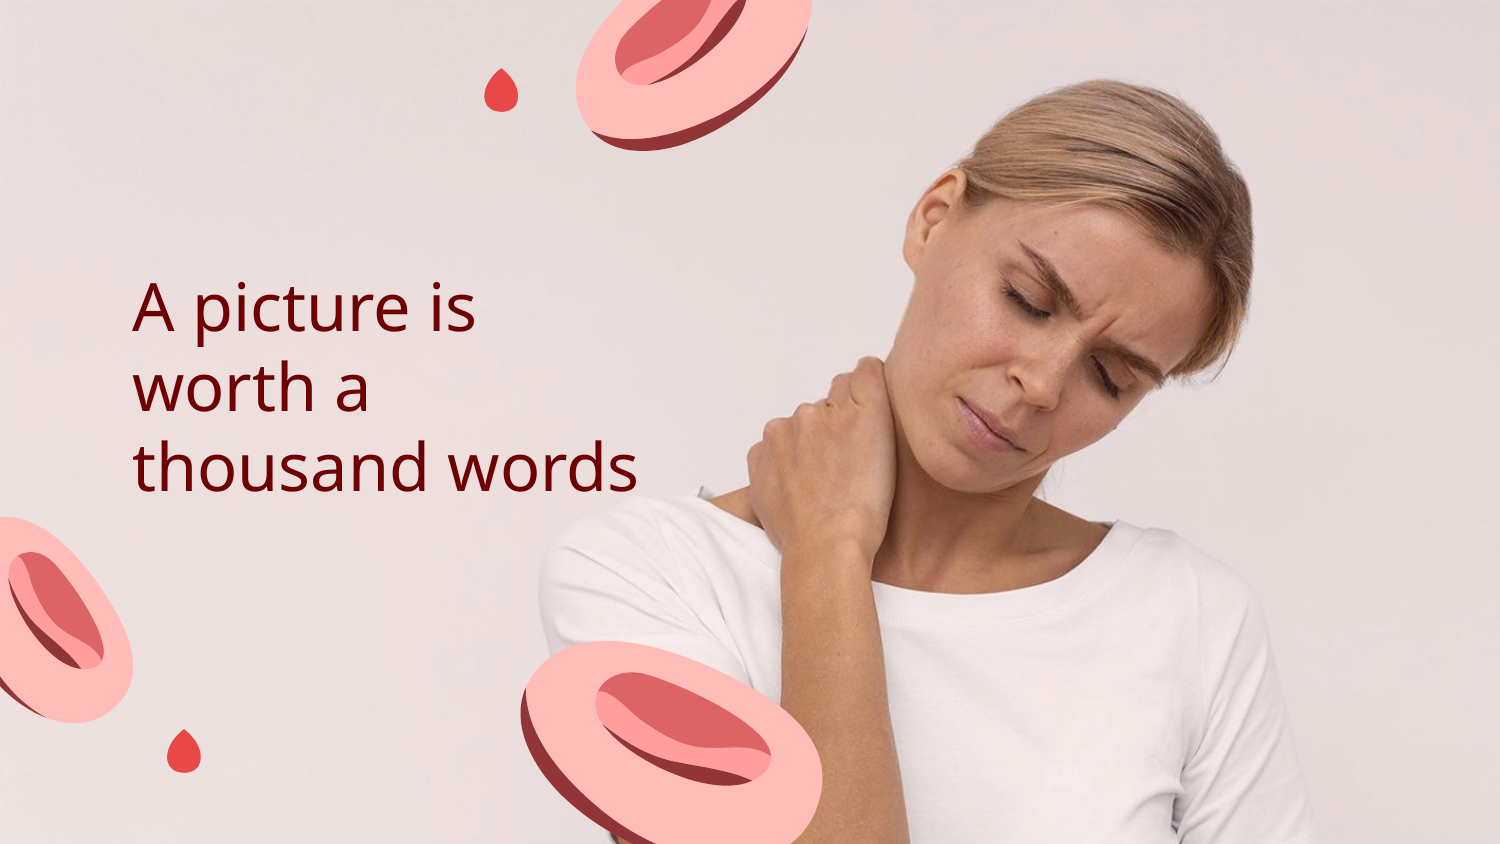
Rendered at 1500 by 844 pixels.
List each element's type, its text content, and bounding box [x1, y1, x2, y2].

title A picture is worth a thousand words [116, 210, 690, 559]
